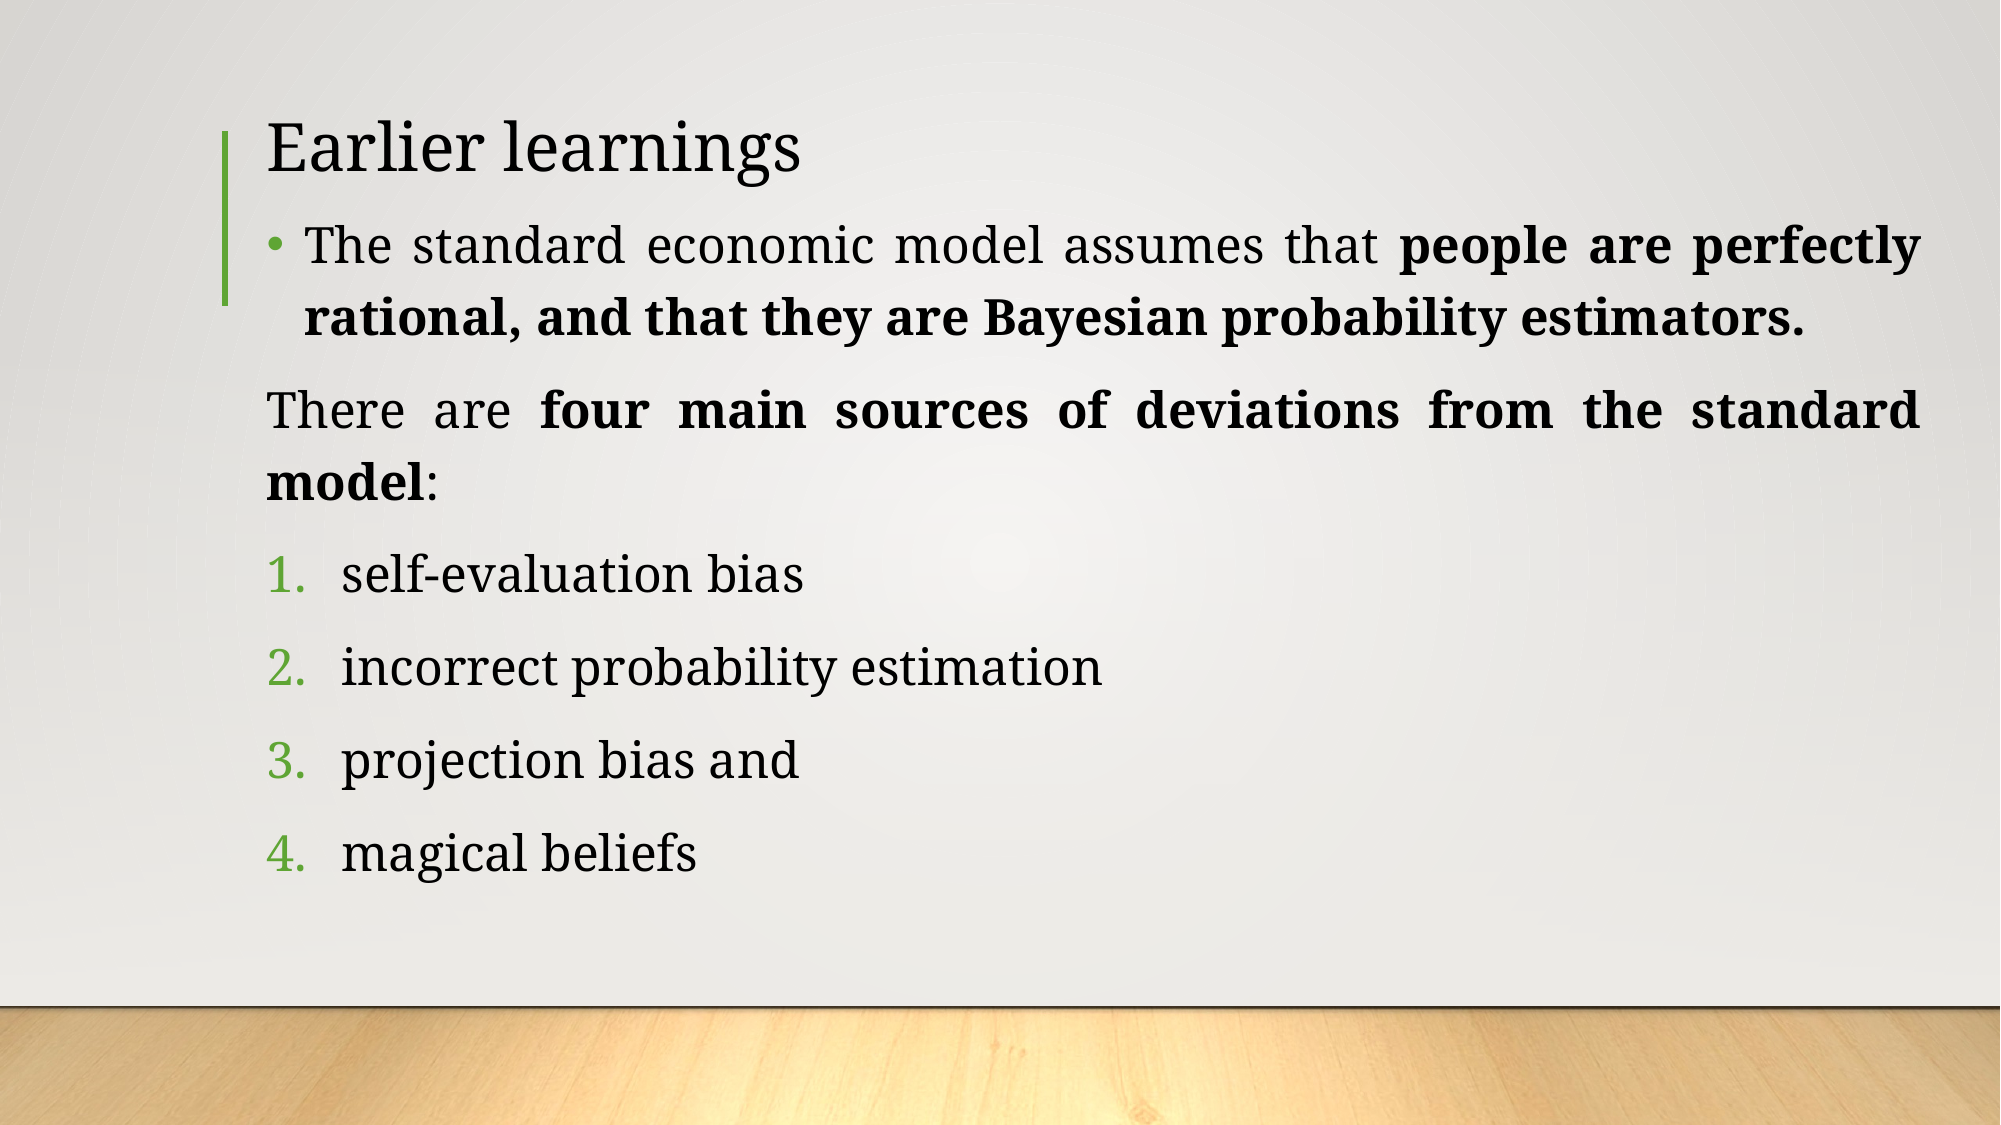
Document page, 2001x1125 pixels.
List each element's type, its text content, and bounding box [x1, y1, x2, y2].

list The standard economic model assumes that people are perfectly rational, and that they are Bayesian probability estimators. There are four main sources of deviations from the standard model: self-evaluation bias incorrect probability estimation projection bias and magical beliefs [251, 193, 1937, 998]
title Earlier learnings [251, 21, 1814, 193]
picture [0, 1006, 2000, 1125]
